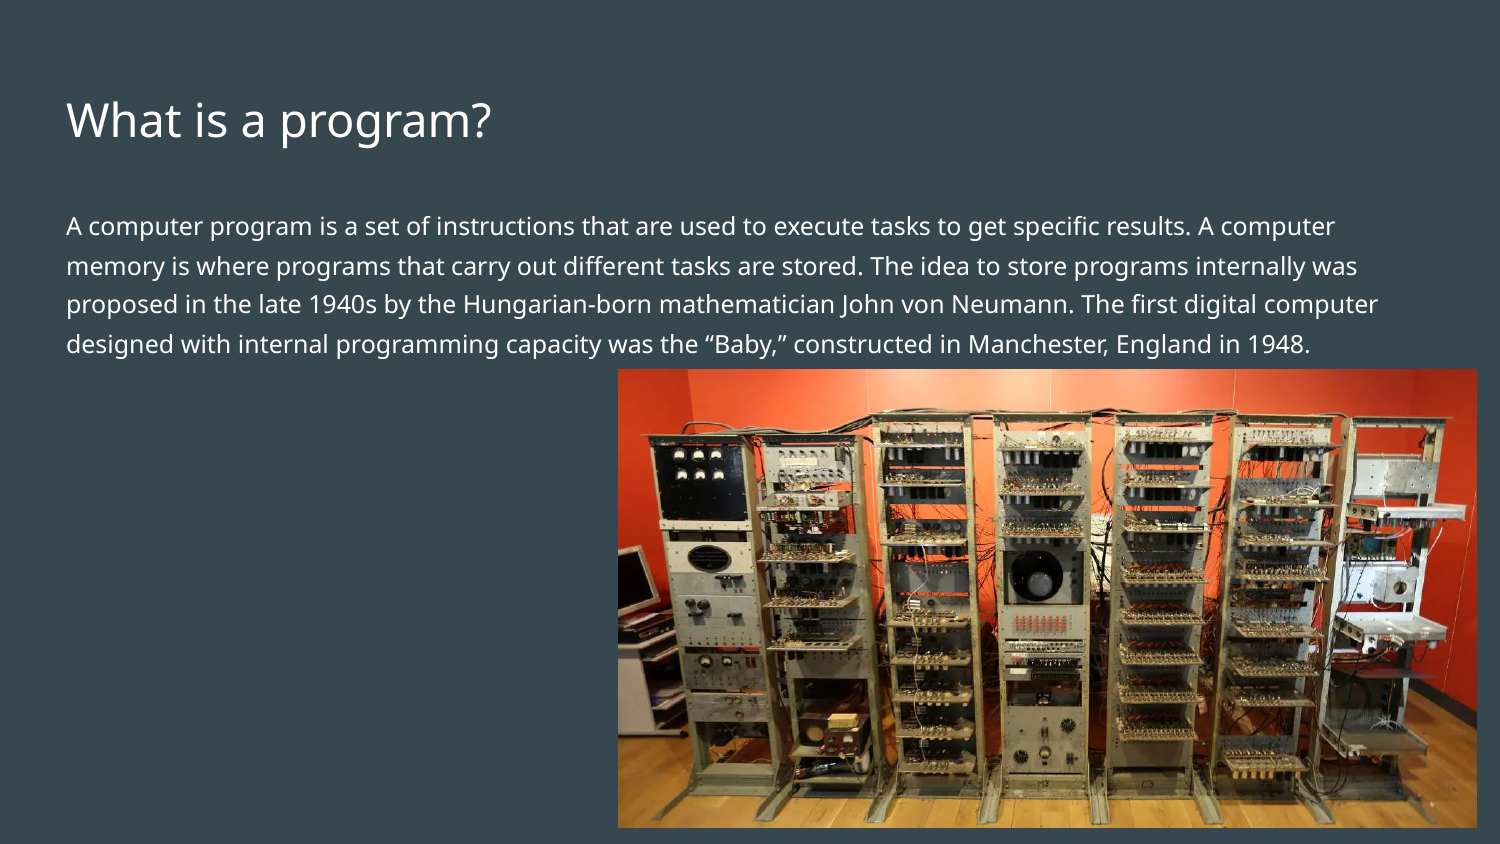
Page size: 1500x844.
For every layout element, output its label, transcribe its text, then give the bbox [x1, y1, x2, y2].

picture [618, 369, 1477, 828]
title What is a program? [51, 72, 1449, 167]
list A computer program is a set of instructions that are used to execute tasks to get specific results. A computer memory is where programs that carry out different tasks are stored. The idea to store programs internally was proposed in the late 1940s by the Hungarian-born mathematician John von Neumann. The first digital computer designed with internal programming capacity was the “Baby,” constructed in Manchester, England in 1948. [51, 189, 1449, 750]
